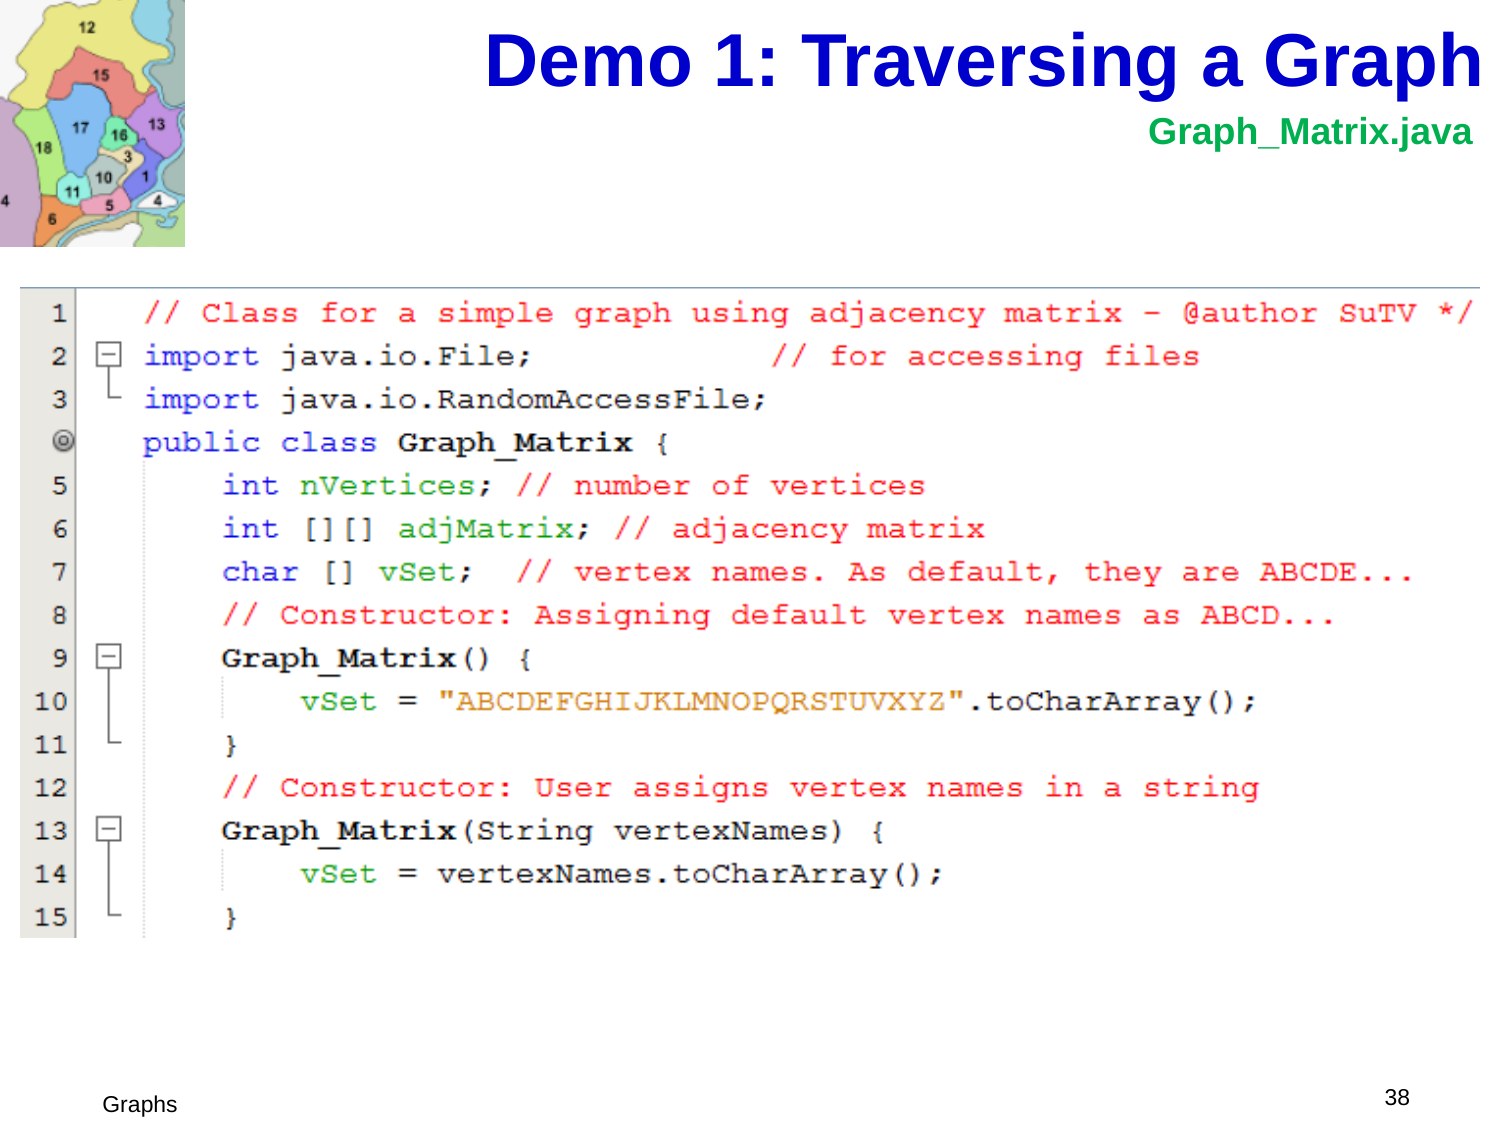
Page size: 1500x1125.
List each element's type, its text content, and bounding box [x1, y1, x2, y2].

picture [0, 0, 185, 247]
picture [20, 287, 1480, 938]
slide_number 38 [1312, 1074, 1426, 1113]
text_box Graph_Matrix.java [1099, 99, 1488, 160]
title Demo 1: Traversing a Graph [74, 0, 1500, 113]
